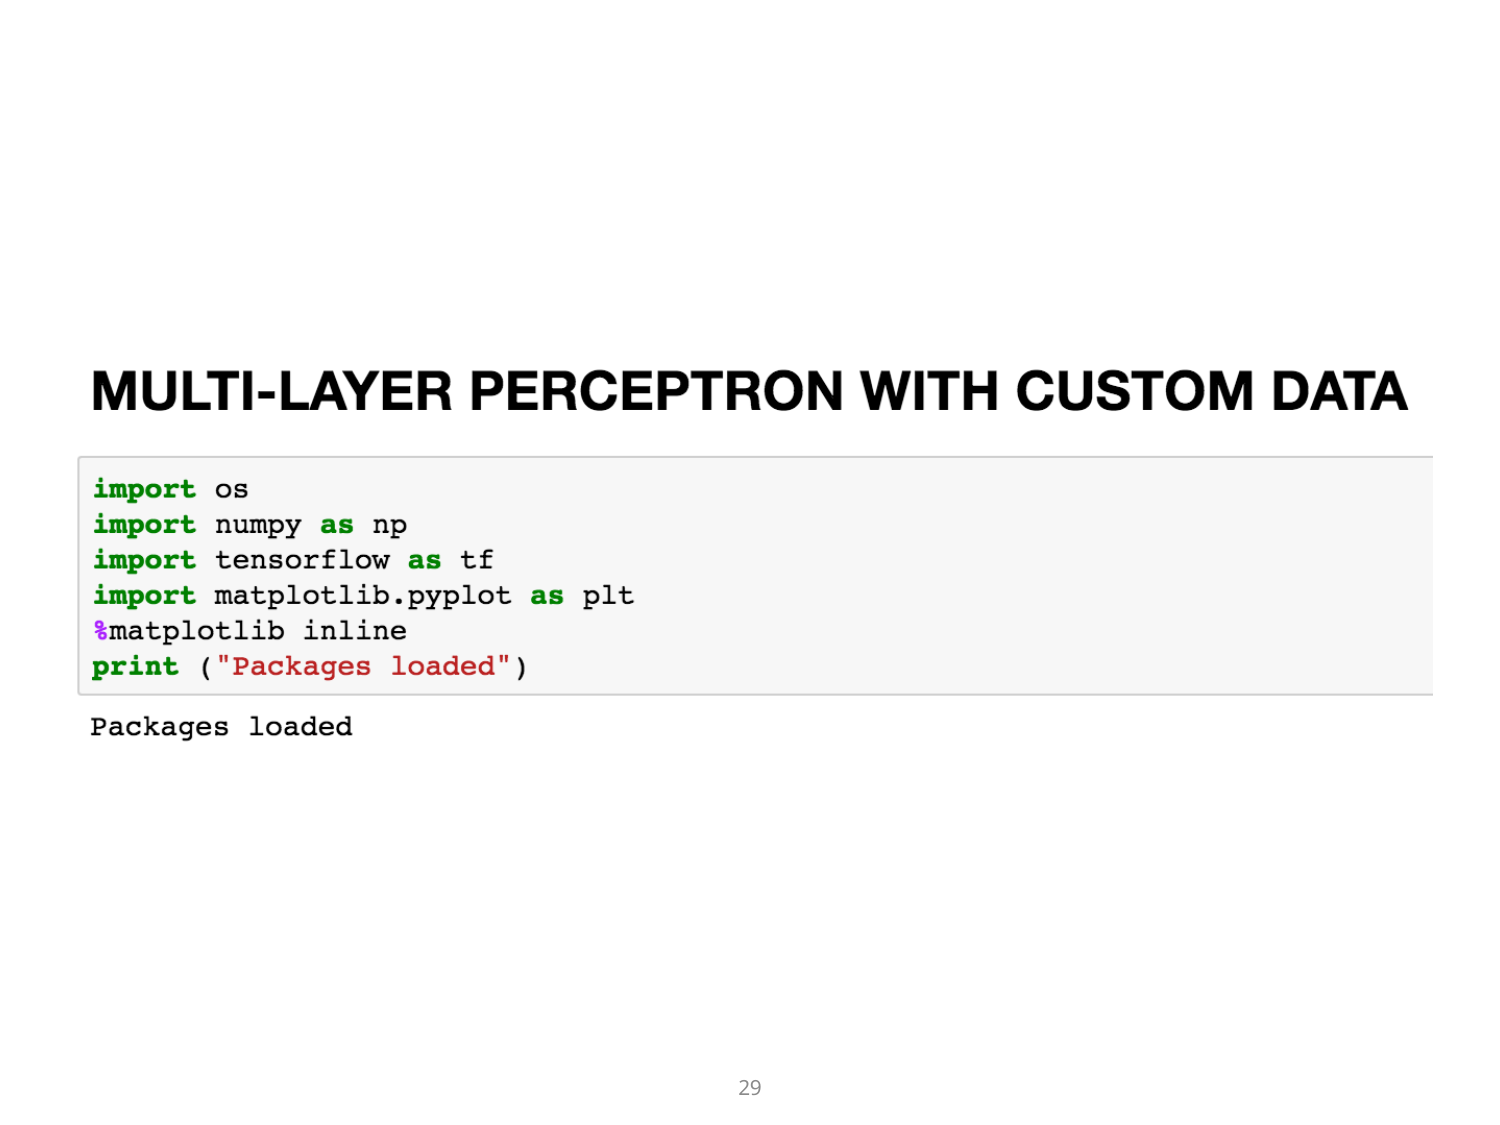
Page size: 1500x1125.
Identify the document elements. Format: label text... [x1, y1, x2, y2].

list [67, 337, 1433, 753]
slide_number 29 [575, 1058, 925, 1119]
